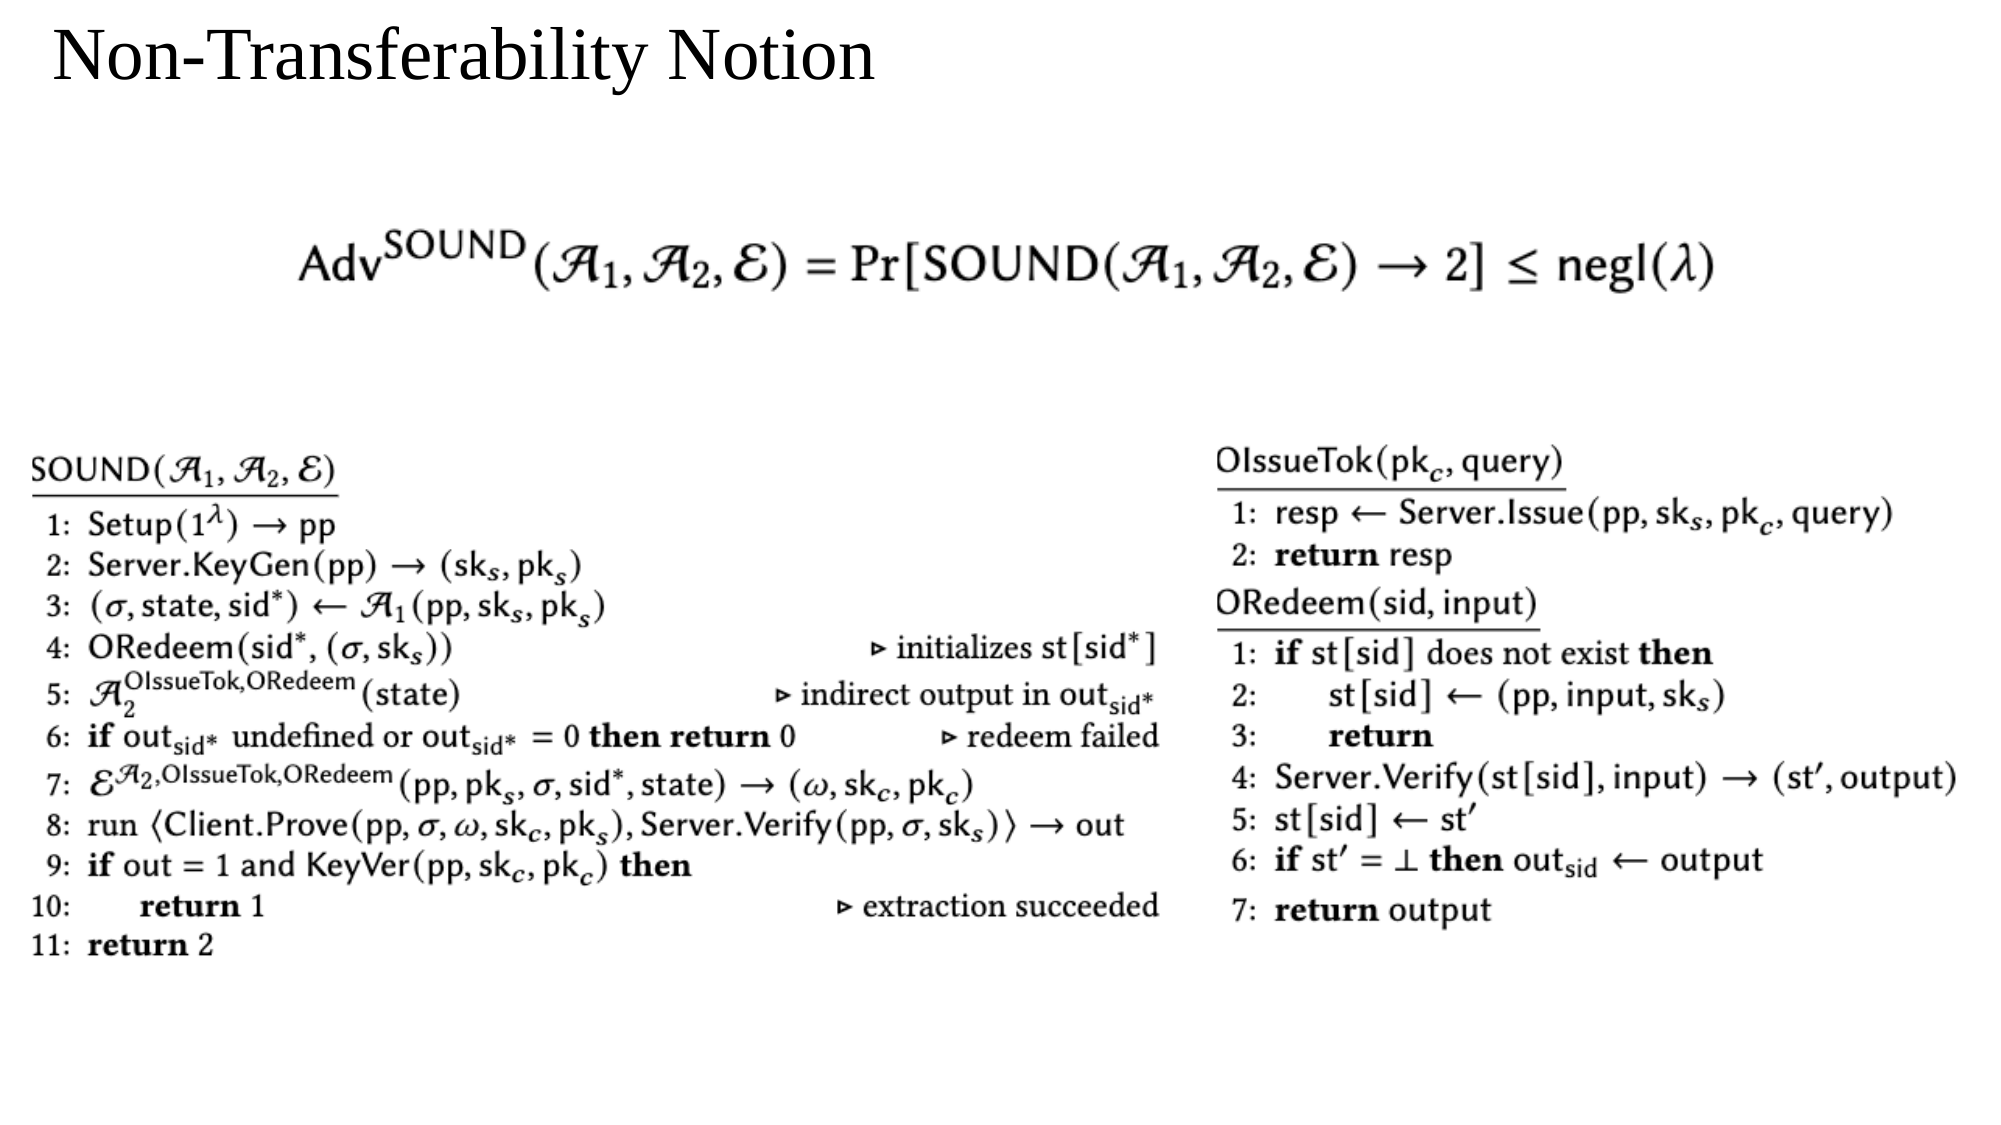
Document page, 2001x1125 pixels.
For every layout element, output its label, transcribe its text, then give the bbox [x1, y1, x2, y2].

picture [272, 217, 1728, 303]
text_box Non-Transferability Notion [0, 0, 1275, 111]
picture [32, 435, 1163, 977]
picture [1217, 436, 1968, 934]
